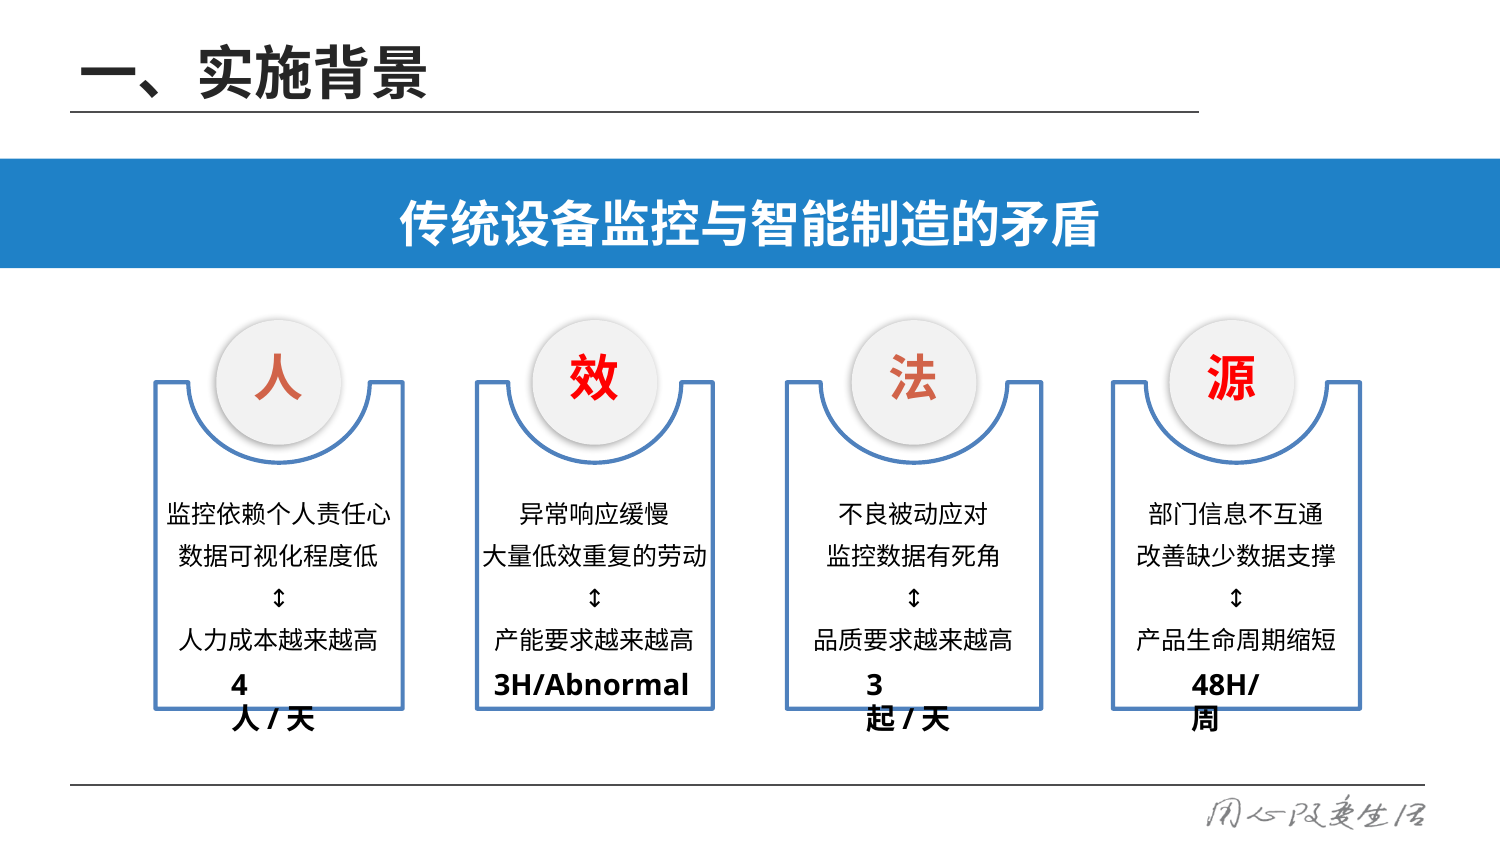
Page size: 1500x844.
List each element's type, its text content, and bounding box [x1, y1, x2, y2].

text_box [155, 319, 403, 709]
text_box 一、实施背景 [64, 34, 1081, 108]
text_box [786, 319, 1042, 709]
text_box 传统设备监控与智能制造的矛盾 [0, 156, 1500, 270]
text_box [476, 319, 716, 709]
picture [1158, 731, 1471, 844]
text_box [1112, 319, 1361, 709]
